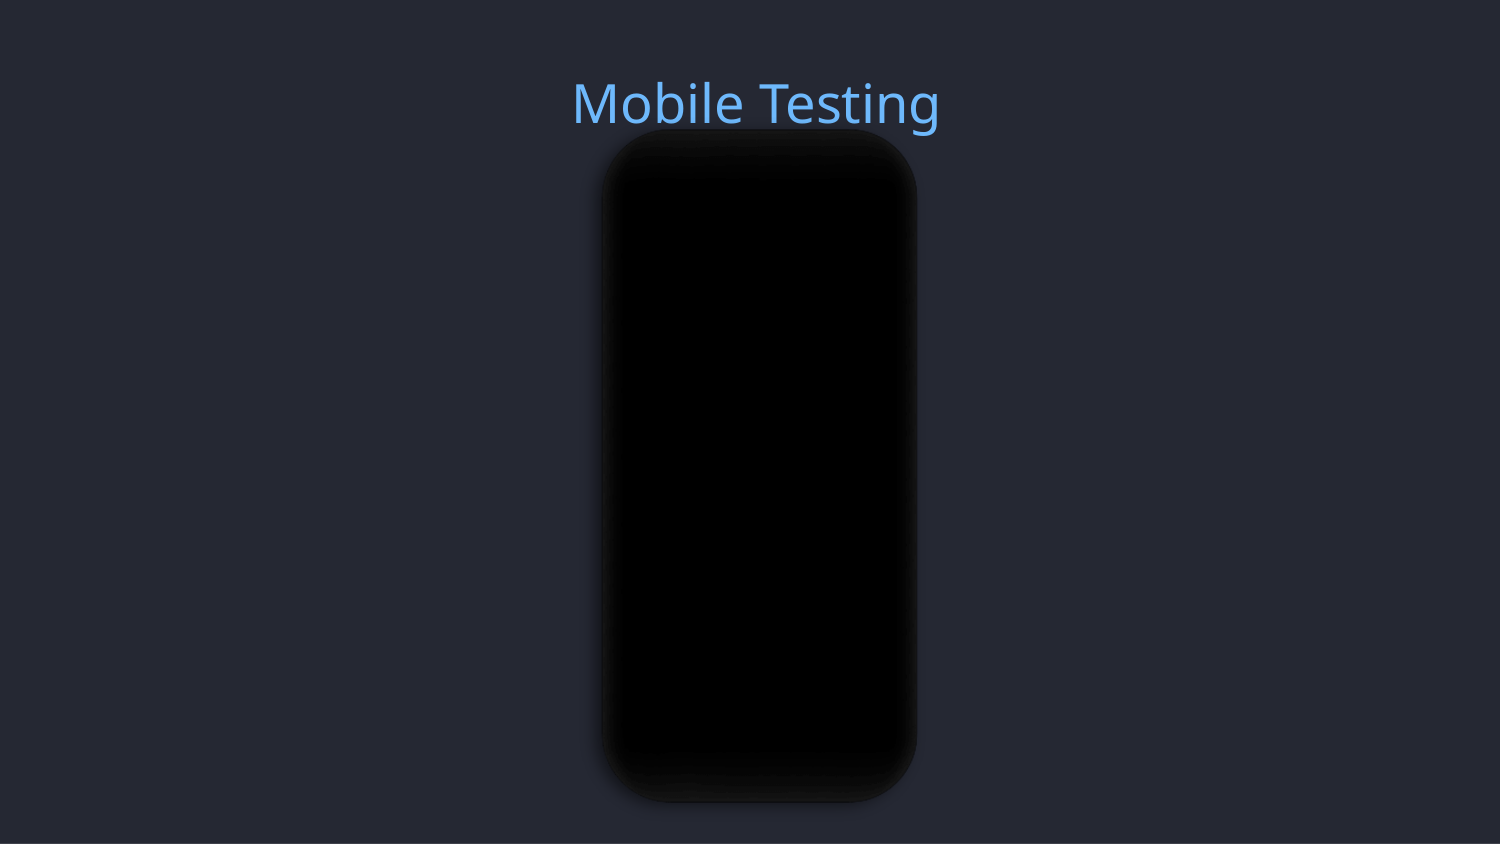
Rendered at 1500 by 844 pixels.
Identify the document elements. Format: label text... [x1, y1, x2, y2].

picture [576, 115, 929, 824]
text_box Mobile Testing [330, 49, 1184, 125]
text_box [0, 0, 1500, 844]
